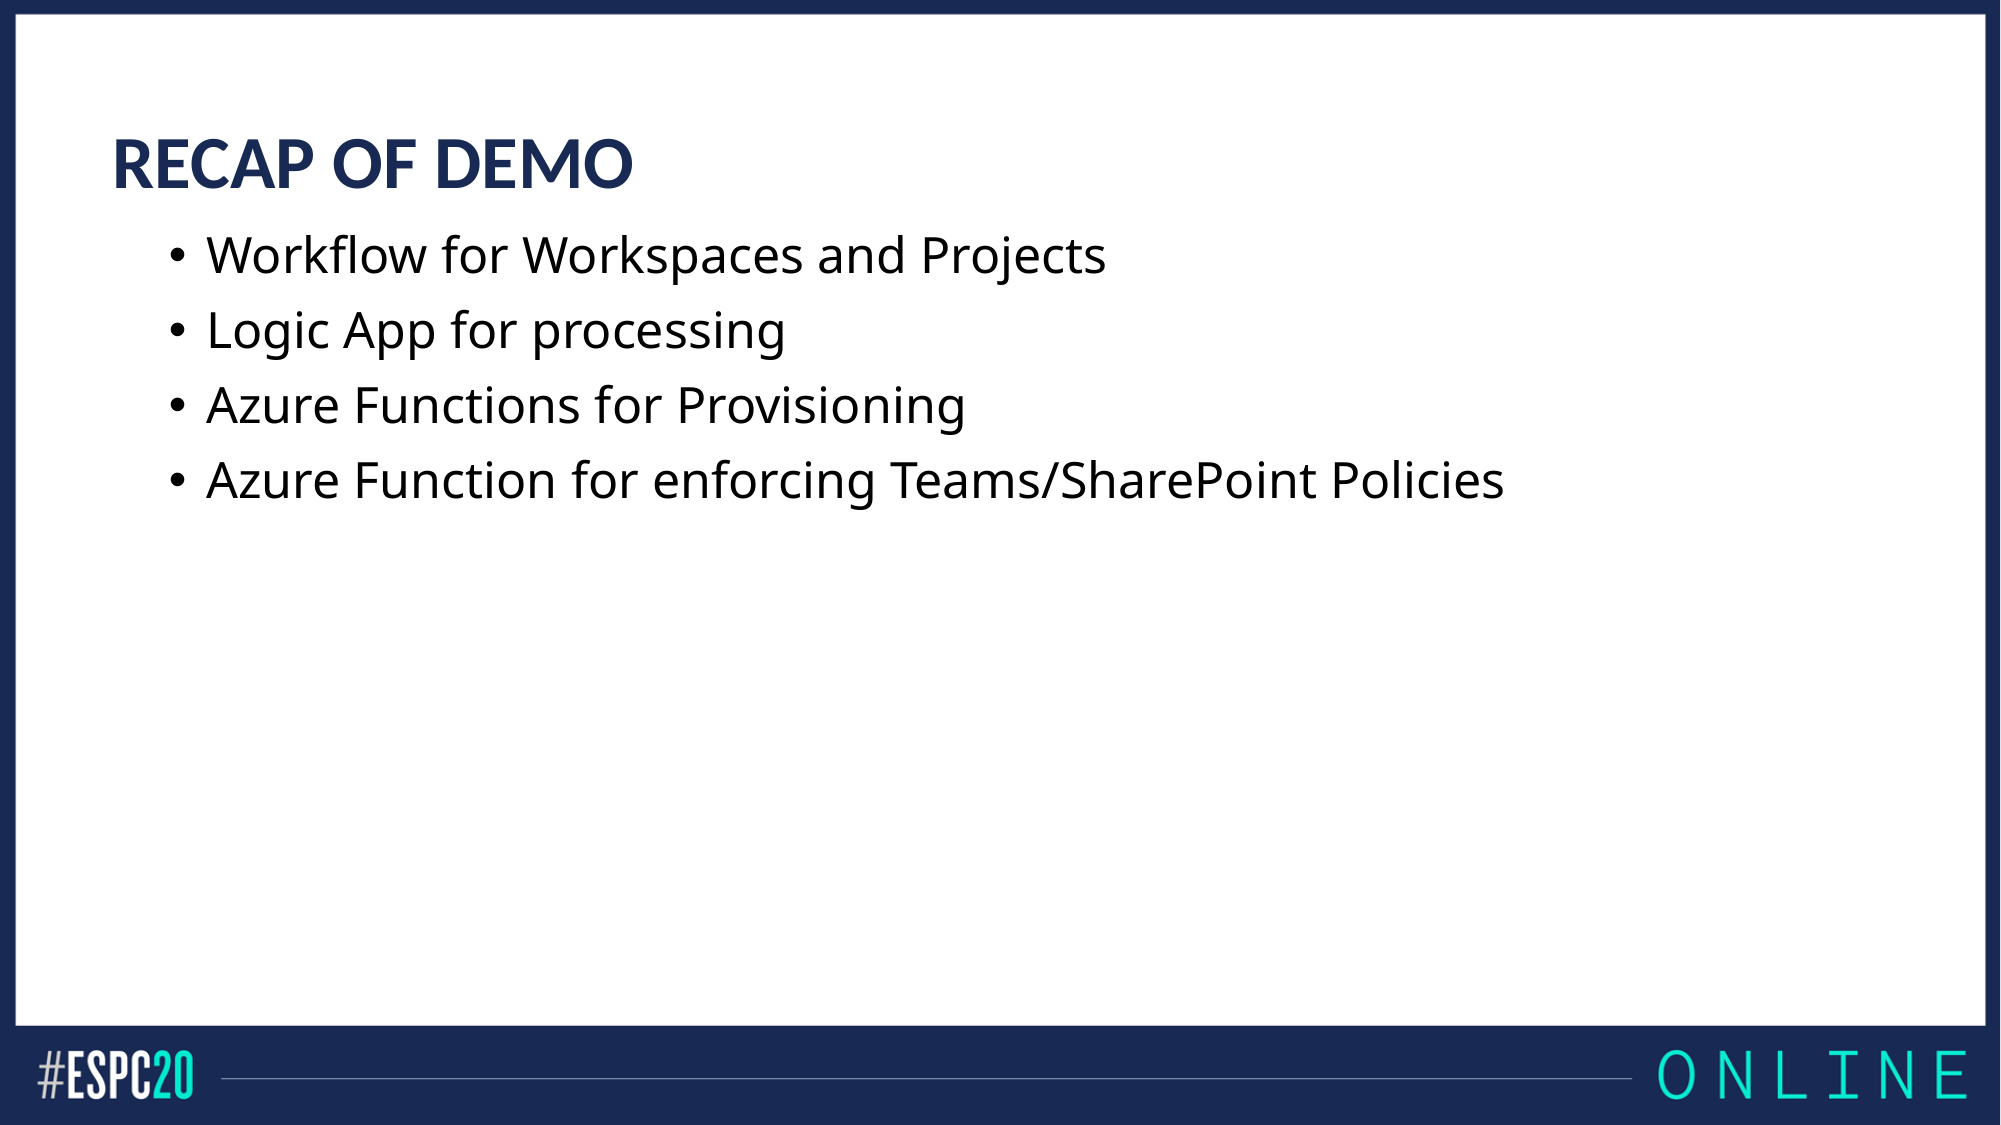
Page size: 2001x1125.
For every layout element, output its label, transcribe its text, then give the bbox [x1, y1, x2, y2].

list Workflow for Workspaces and Projects Logic App for processing Azure Functions for Provisioning Azure Function for enforcing Teams/SharePoint Policies [154, 223, 1815, 596]
picture [0, 0, 2001, 1125]
title Recap of Demo [98, 116, 1495, 214]
